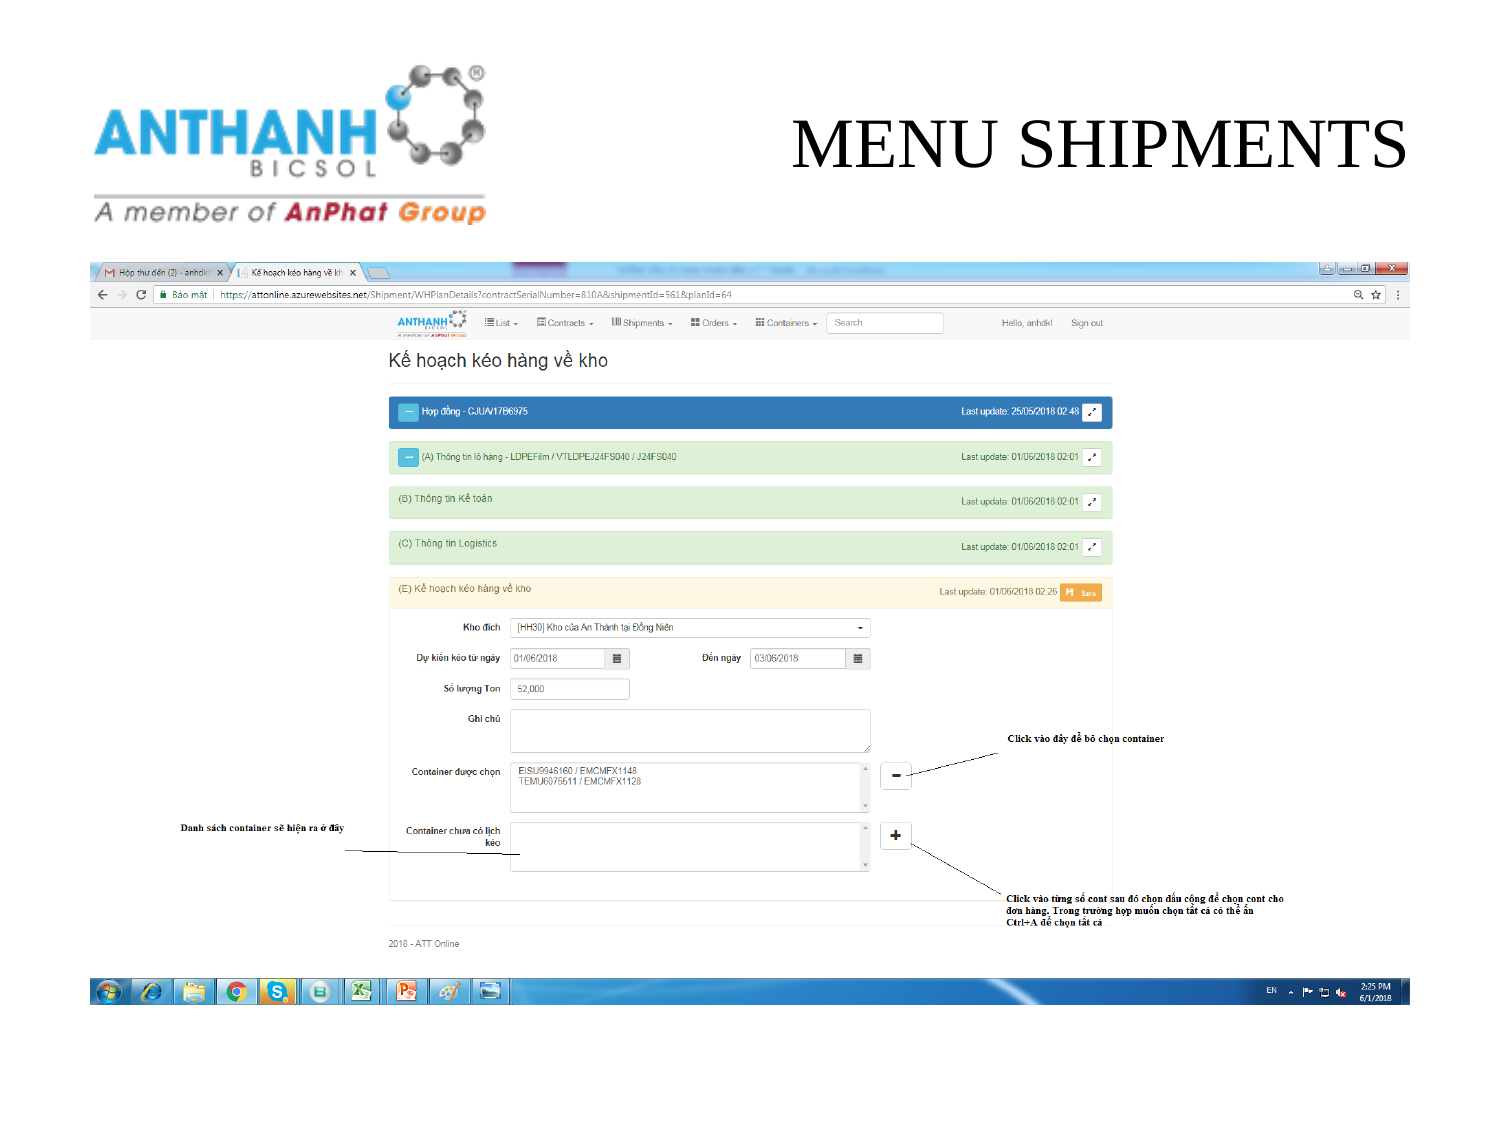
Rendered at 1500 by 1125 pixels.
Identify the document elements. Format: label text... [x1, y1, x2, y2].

picture [94, 62, 486, 226]
title MENU SHIPMENTS [75, 45, 1425, 233]
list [89, 262, 1411, 1006]
